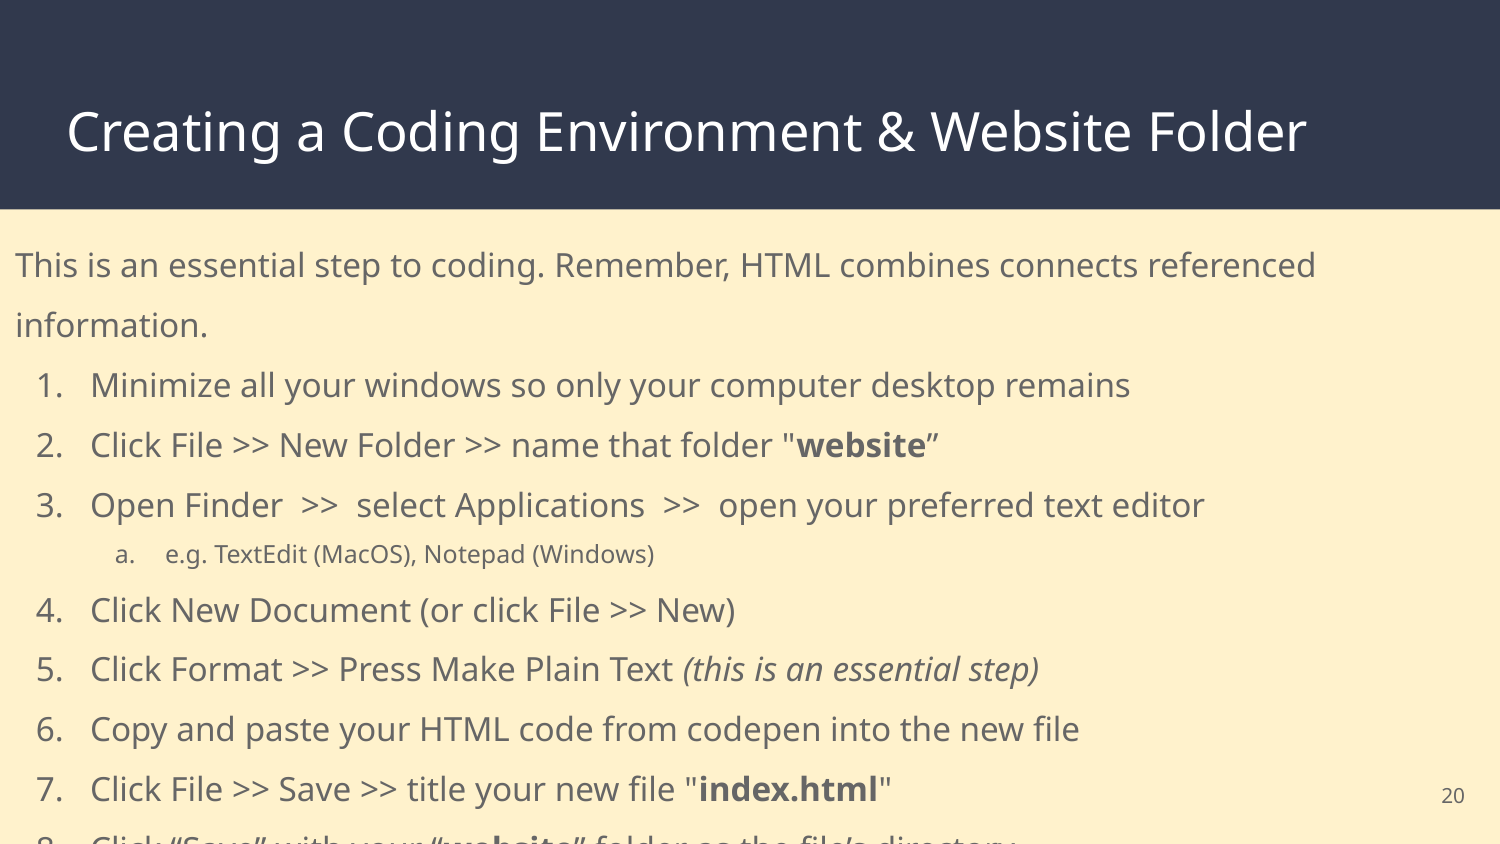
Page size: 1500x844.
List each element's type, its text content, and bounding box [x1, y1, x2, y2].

slide_number ‹#› [1389, 764, 1480, 830]
list This is an essential step to coding. Remember, HTML combines connects referenced information. Minimize all your windows so only your computer desktop remains Click File >> New Folder >> name that folder "website” Open Finder >> select Applications >> open your preferred text editor e.g. TextEdit (MacOS), Notepad (Windows) Click New Document (or click File >> New) Click Format >> Press Make Plain Text (this is an essential step) Copy and paste your HTML code from codepen into the new file Click File >> Save >> title your new file "index.html" Click “Save” with your “website” folder as the file’s directory [0, 209, 1500, 841]
title Creating a Coding Environment & Website Folder [51, 82, 1449, 185]
